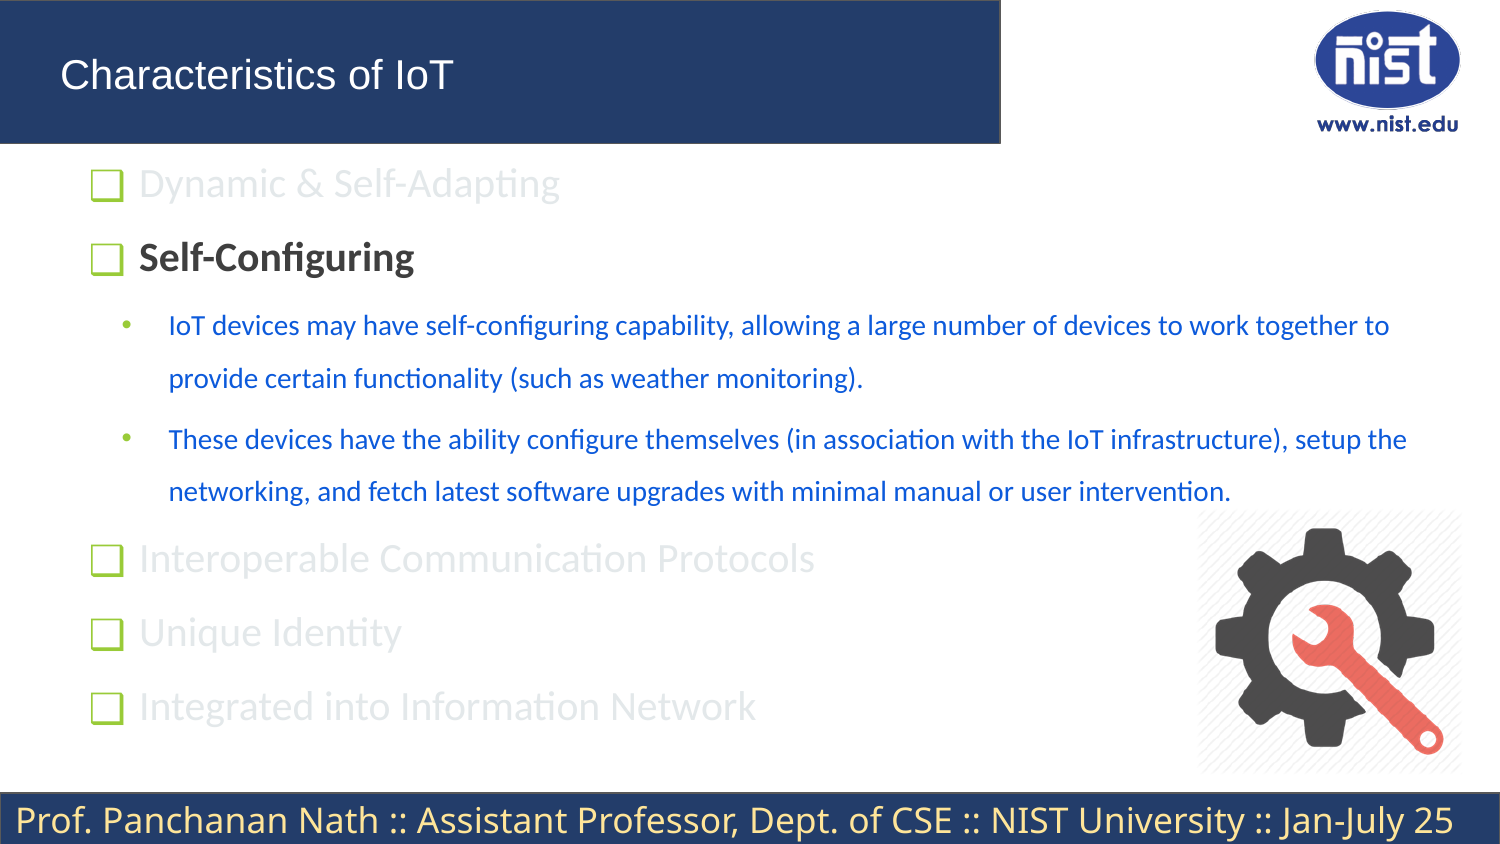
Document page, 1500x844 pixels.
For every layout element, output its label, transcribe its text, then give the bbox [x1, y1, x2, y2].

picture [1300, 3, 1474, 142]
picture [1195, 507, 1464, 776]
text_box Prof. Panchanan Nath :: Assistant Professor, Dept. of CSE :: NIST University :: Jan-July 25 [0, 789, 1500, 844]
text_box Dynamic & Self-Adapting Self-Configuring IoT devices may have self-configuring capability, allowing a large number of devices to work together to provide certain functionality (such as weather monitoring). These devices have the ability configure themselves (in association with the IoT infrastructure), setup the networking, and fetch latest software upgrades with minimal manual or user intervention. Interoperable Communication Protocols Unique Identity Integrated into Information Network [73, 146, 1424, 745]
text_box [0, 0, 1000, 144]
text_box Characteristics of IoT [44, 39, 712, 105]
